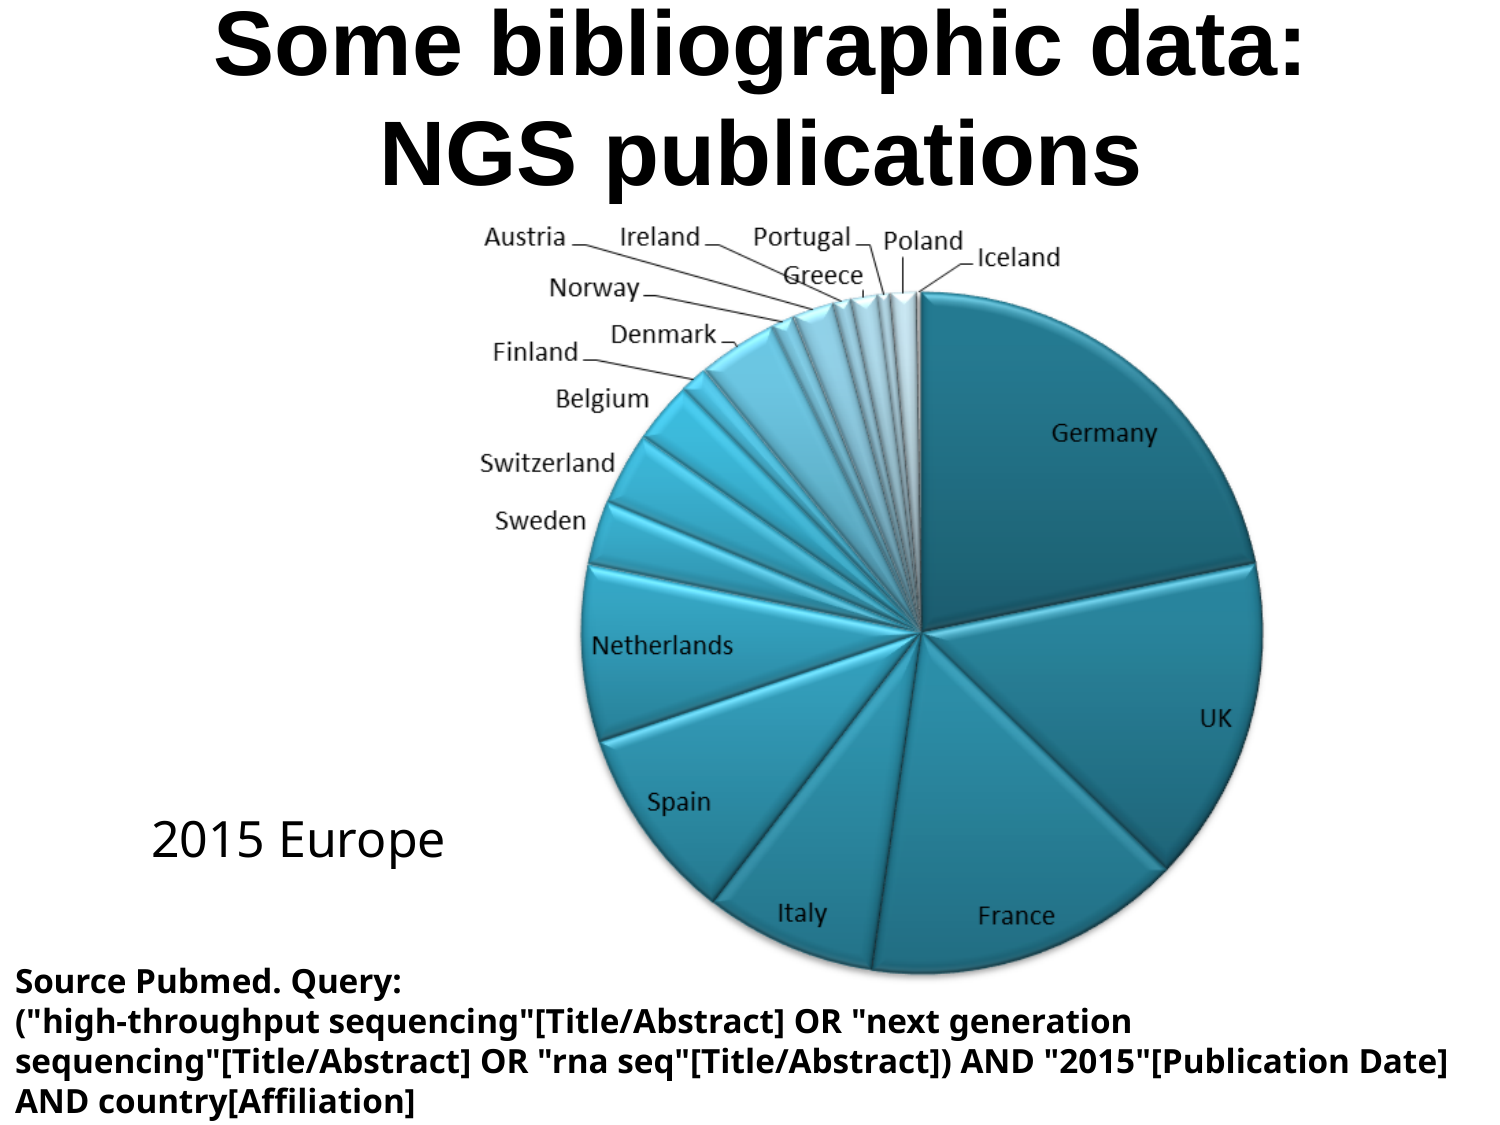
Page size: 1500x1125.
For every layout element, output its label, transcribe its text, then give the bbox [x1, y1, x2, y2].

title Some bibliographic data: NGS publications [123, 0, 1399, 188]
text_box 2015 Europe [0, 800, 422, 876]
text_box Source Pubmed. Query: ("high-throughput sequencing"[Title/Abstract] OR "next generation sequencing"[Title/Abstract] OR "rna seq"[Title/Abstract]) AND "2015"[Publication Date] AND country[Affiliation] [0, 952, 1500, 1125]
picture [427, 225, 1411, 1012]
